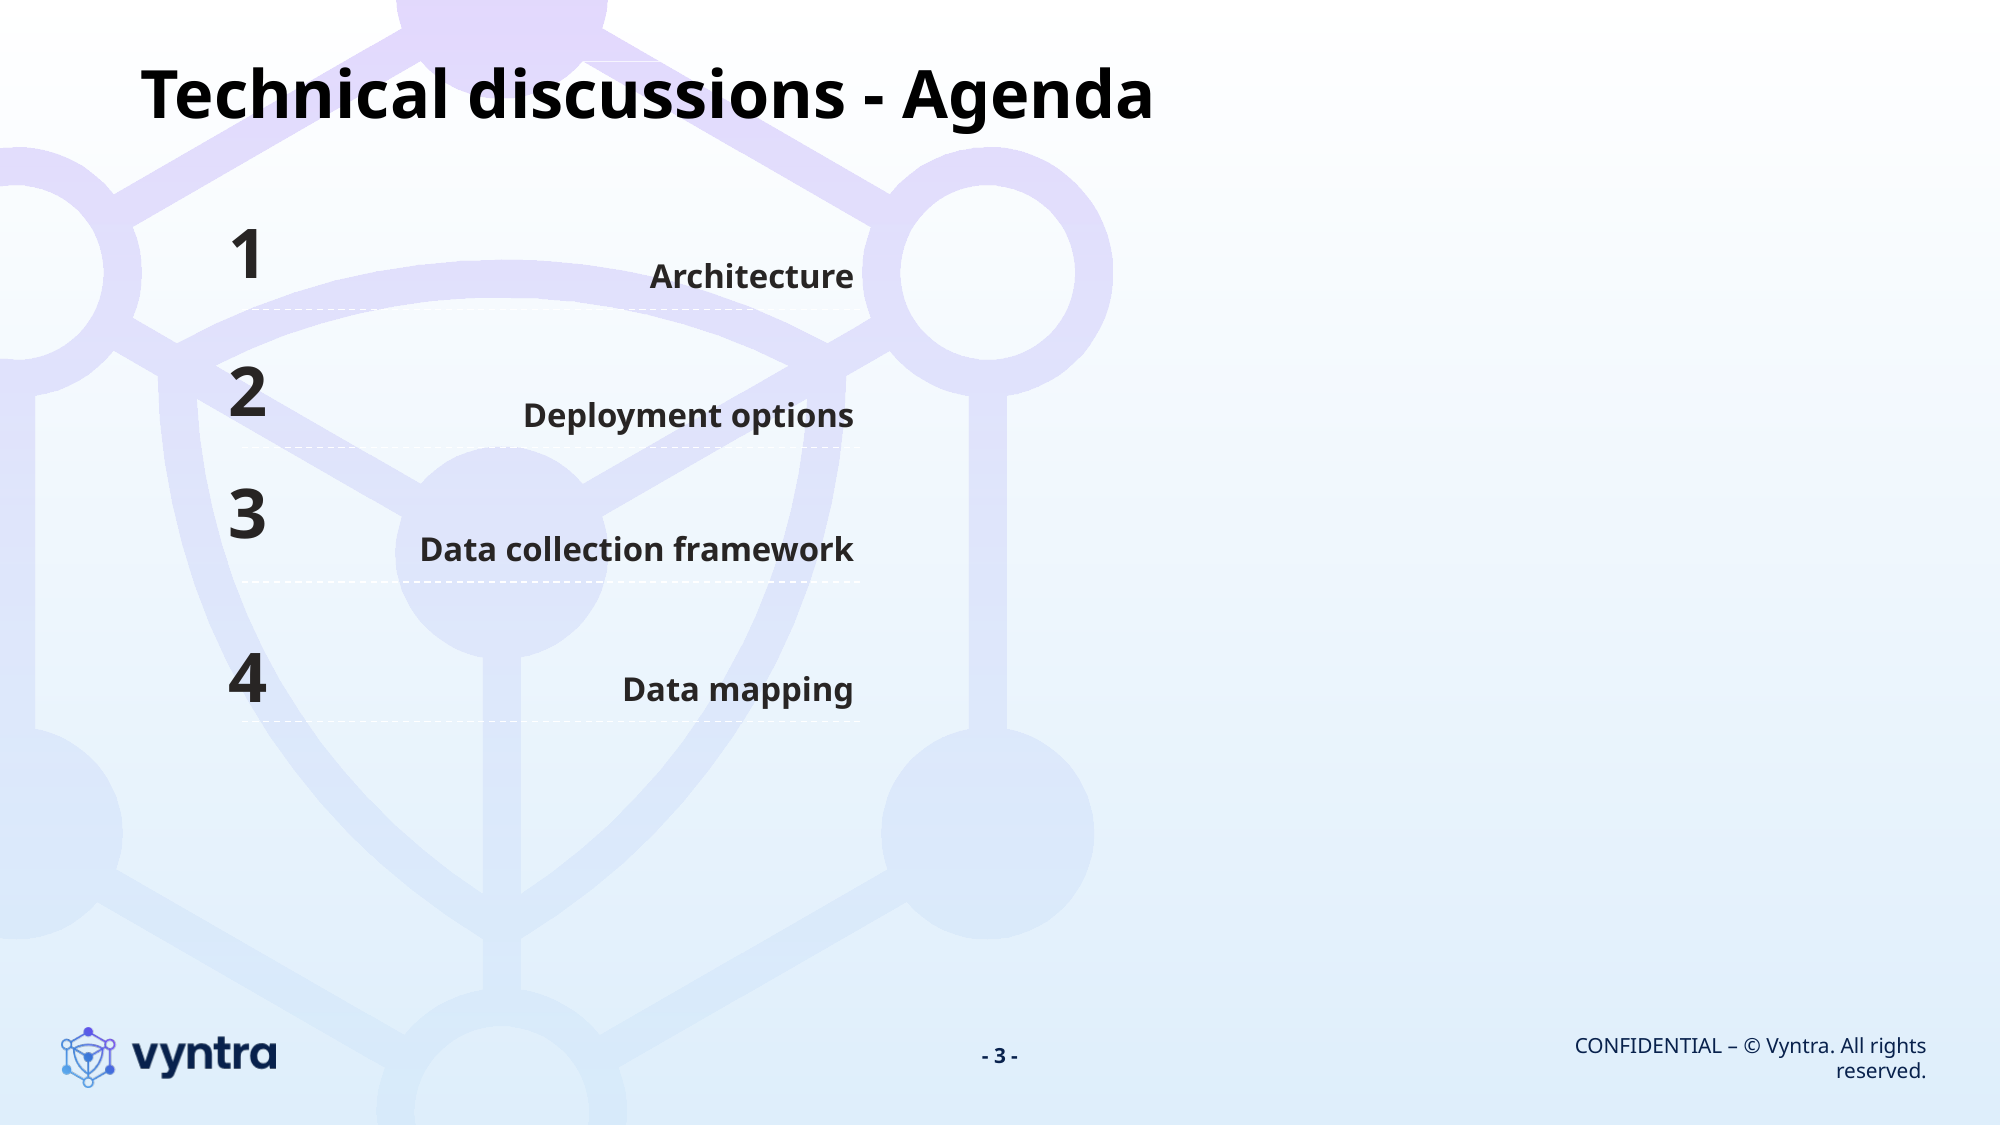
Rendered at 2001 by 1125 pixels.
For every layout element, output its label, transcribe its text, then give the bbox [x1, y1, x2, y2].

text_box 2 [214, 340, 283, 438]
text_box Data mapping [363, 660, 869, 715]
text_box Data collection framework [363, 521, 869, 576]
text_box 1 [214, 202, 283, 300]
text_box 3 [214, 463, 283, 560]
text_box Deployment options [363, 387, 869, 442]
text_box 4 [214, 626, 283, 724]
text_box Architecture [363, 248, 869, 303]
title Technical discussions - Agenda [125, 47, 1695, 141]
picture [58, 1027, 279, 1088]
